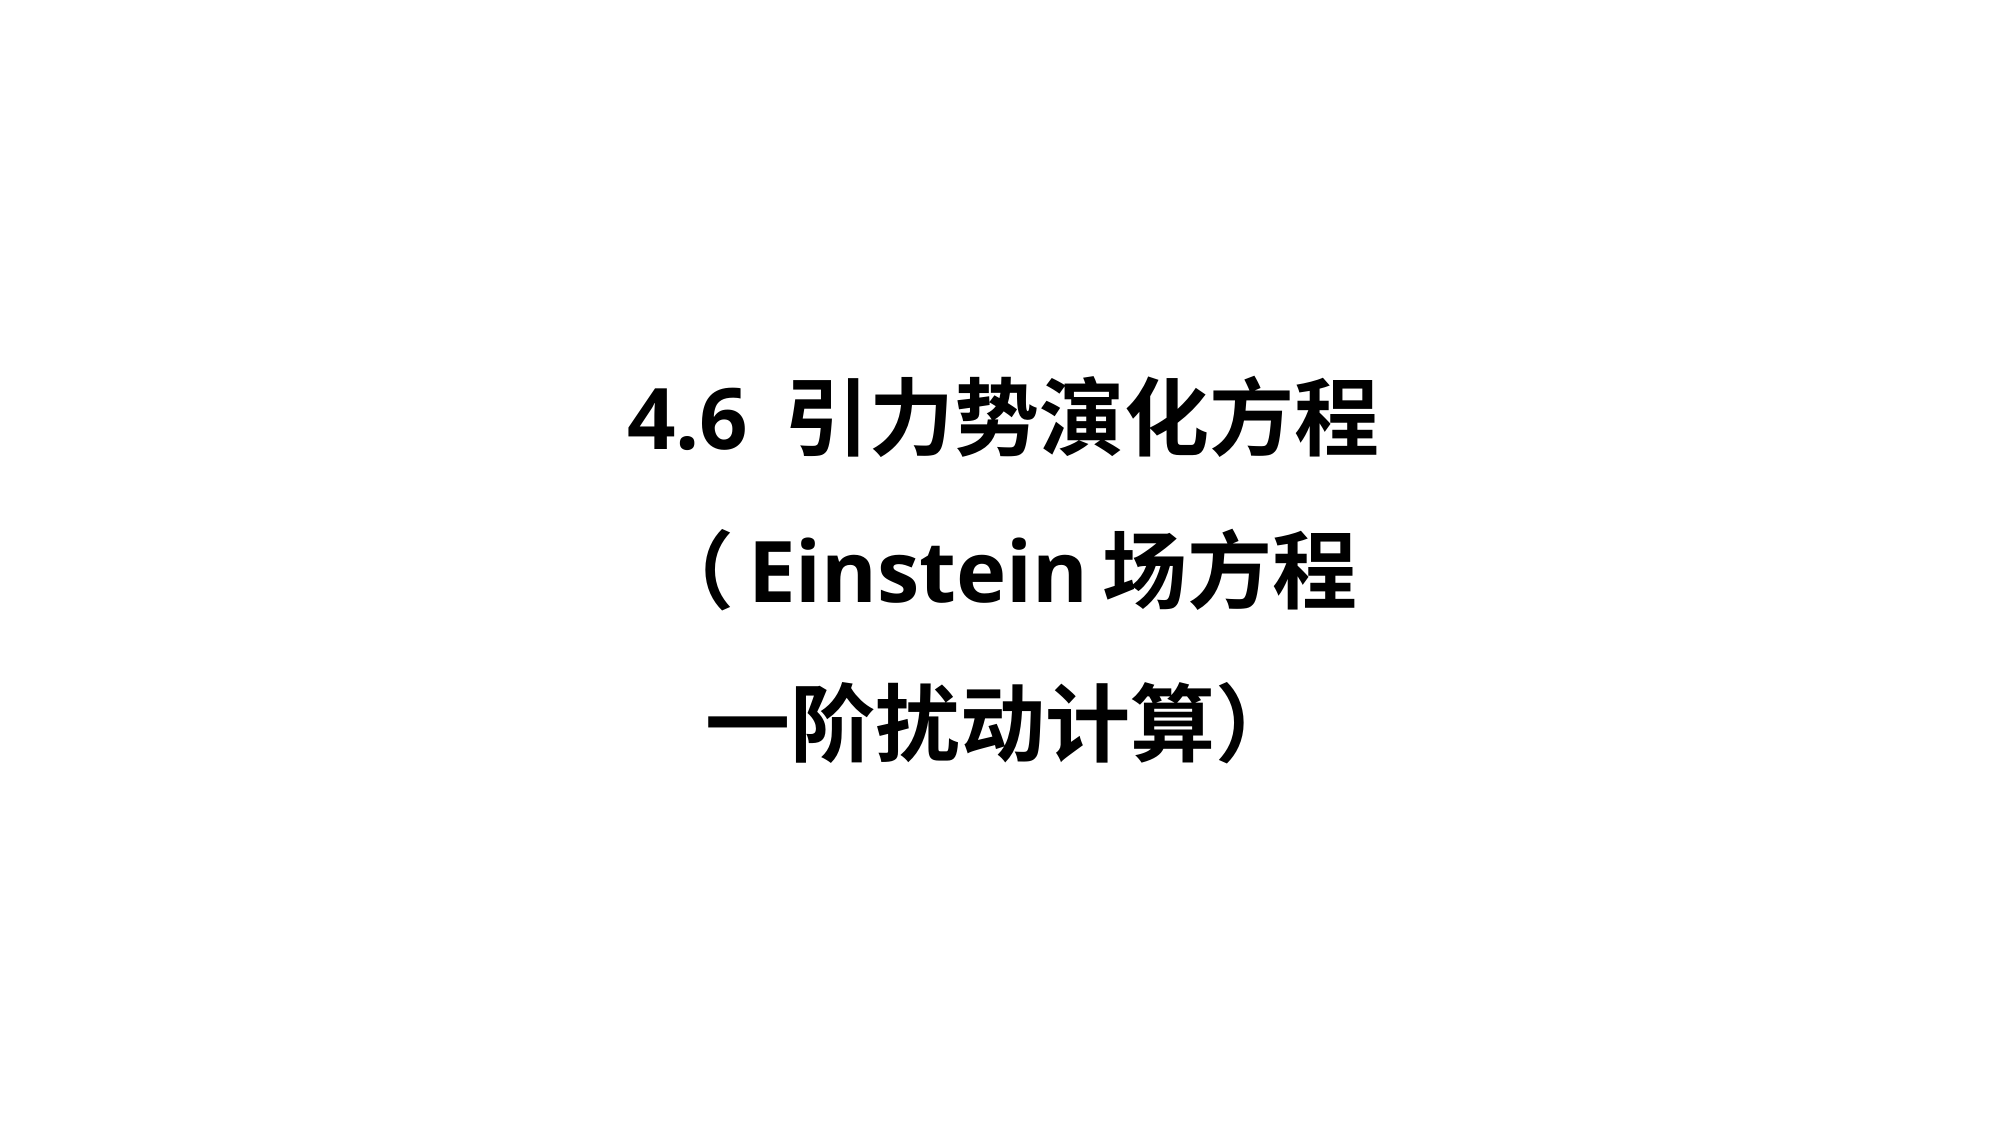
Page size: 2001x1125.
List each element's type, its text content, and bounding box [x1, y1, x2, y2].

title 4.6 引力势演化方程 （Einstein场方程 一阶扰动计算） [253, 304, 1754, 780]
